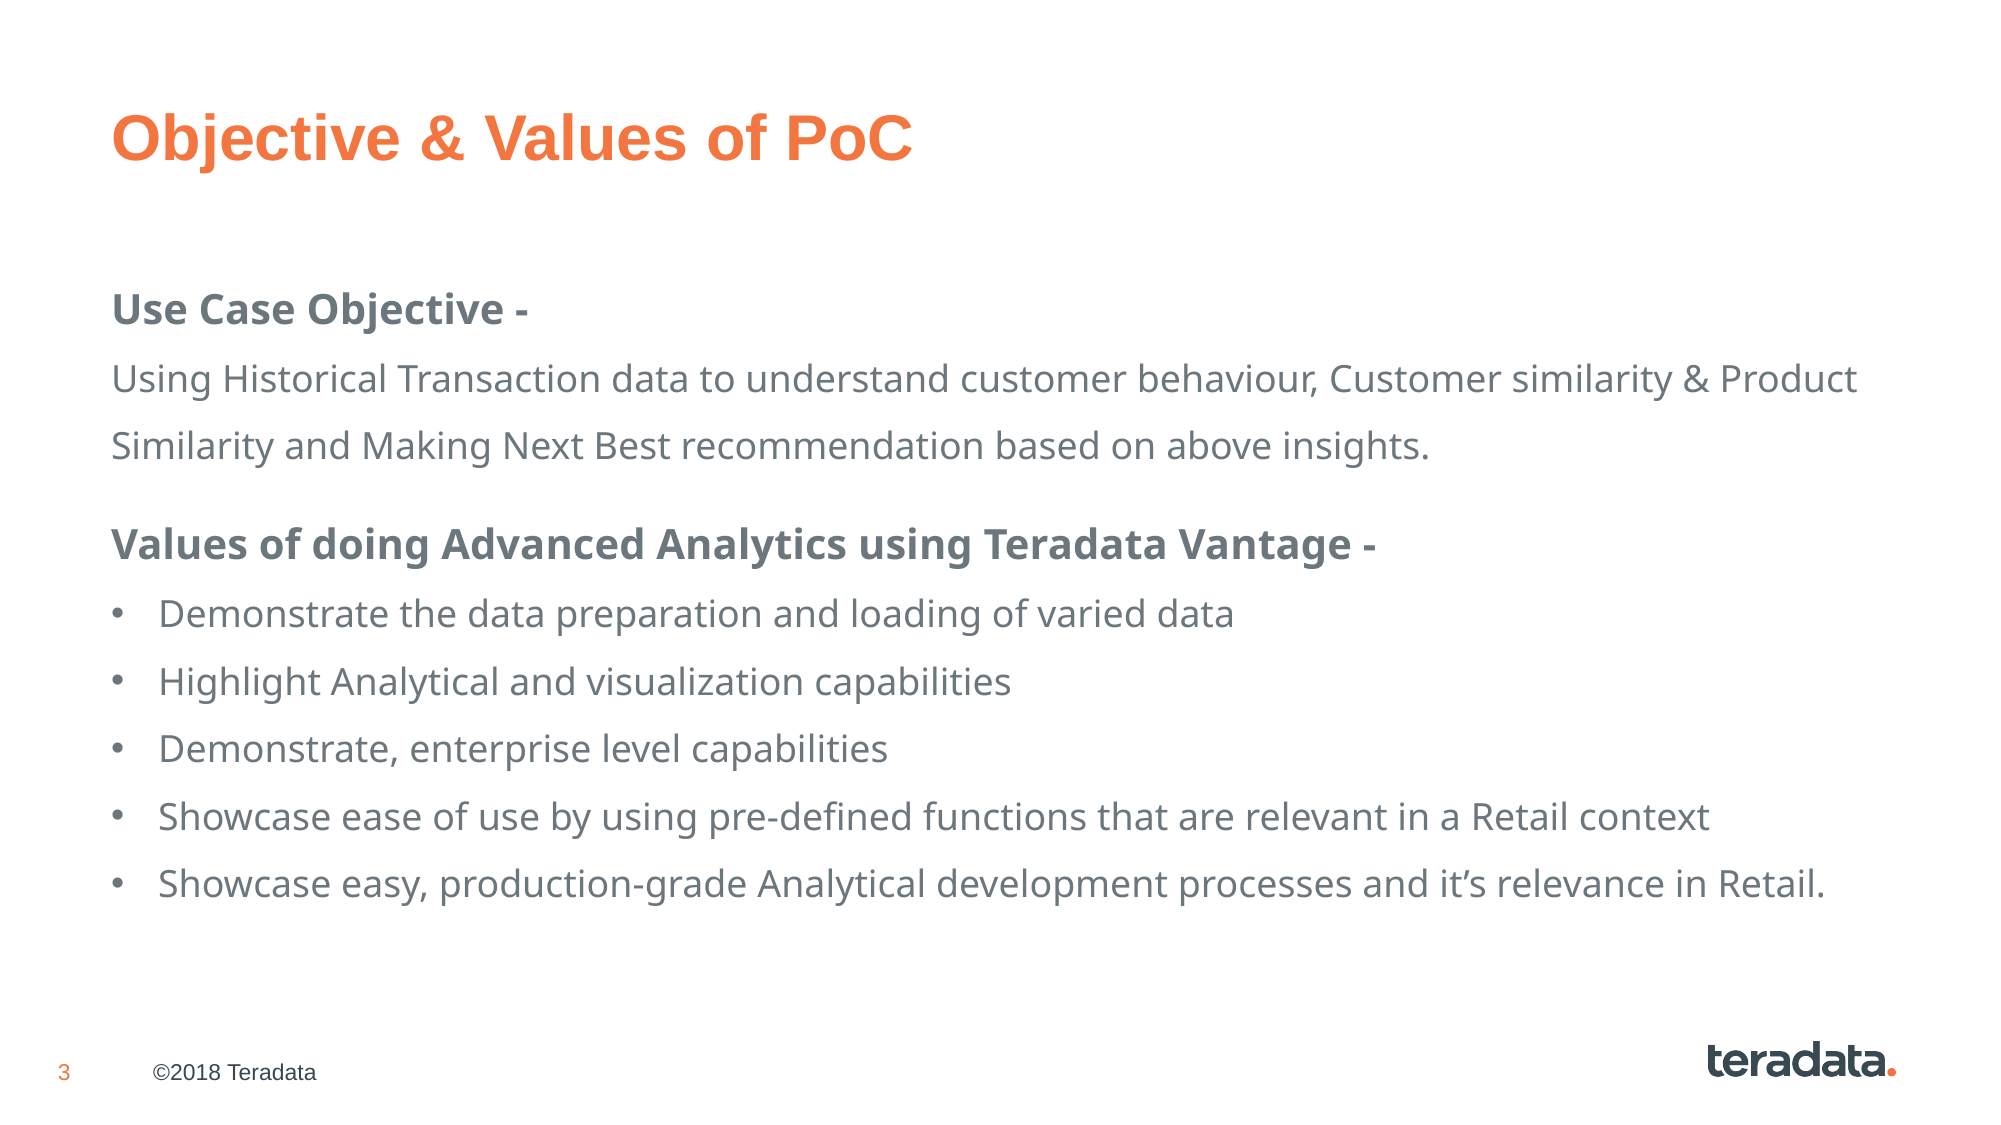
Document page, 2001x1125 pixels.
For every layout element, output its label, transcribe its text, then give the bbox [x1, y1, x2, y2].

slide_number ©2018 Teradata [153, 1057, 604, 1086]
text_box Use Case Objective - Using Historical Transaction data to understand customer behaviour, Customer similarity & Product Similarity and Making Next Best recommendation based on above insights. Values of doing Advanced Analytics using Teradata Vantage - Demonstrate the data preparation and loading of varied data Highlight Analytical and visualization capabilities Demonstrate, enterprise level capabilities Showcase ease of use by using pre-defined functions that are relevant in a Retail context Showcase easy, production-grade Analytical development processes and it’s relevance in Retail. [96, 224, 1978, 913]
picture [1708, 1041, 1896, 1077]
title Objective & Values of PoC [96, 64, 1822, 183]
